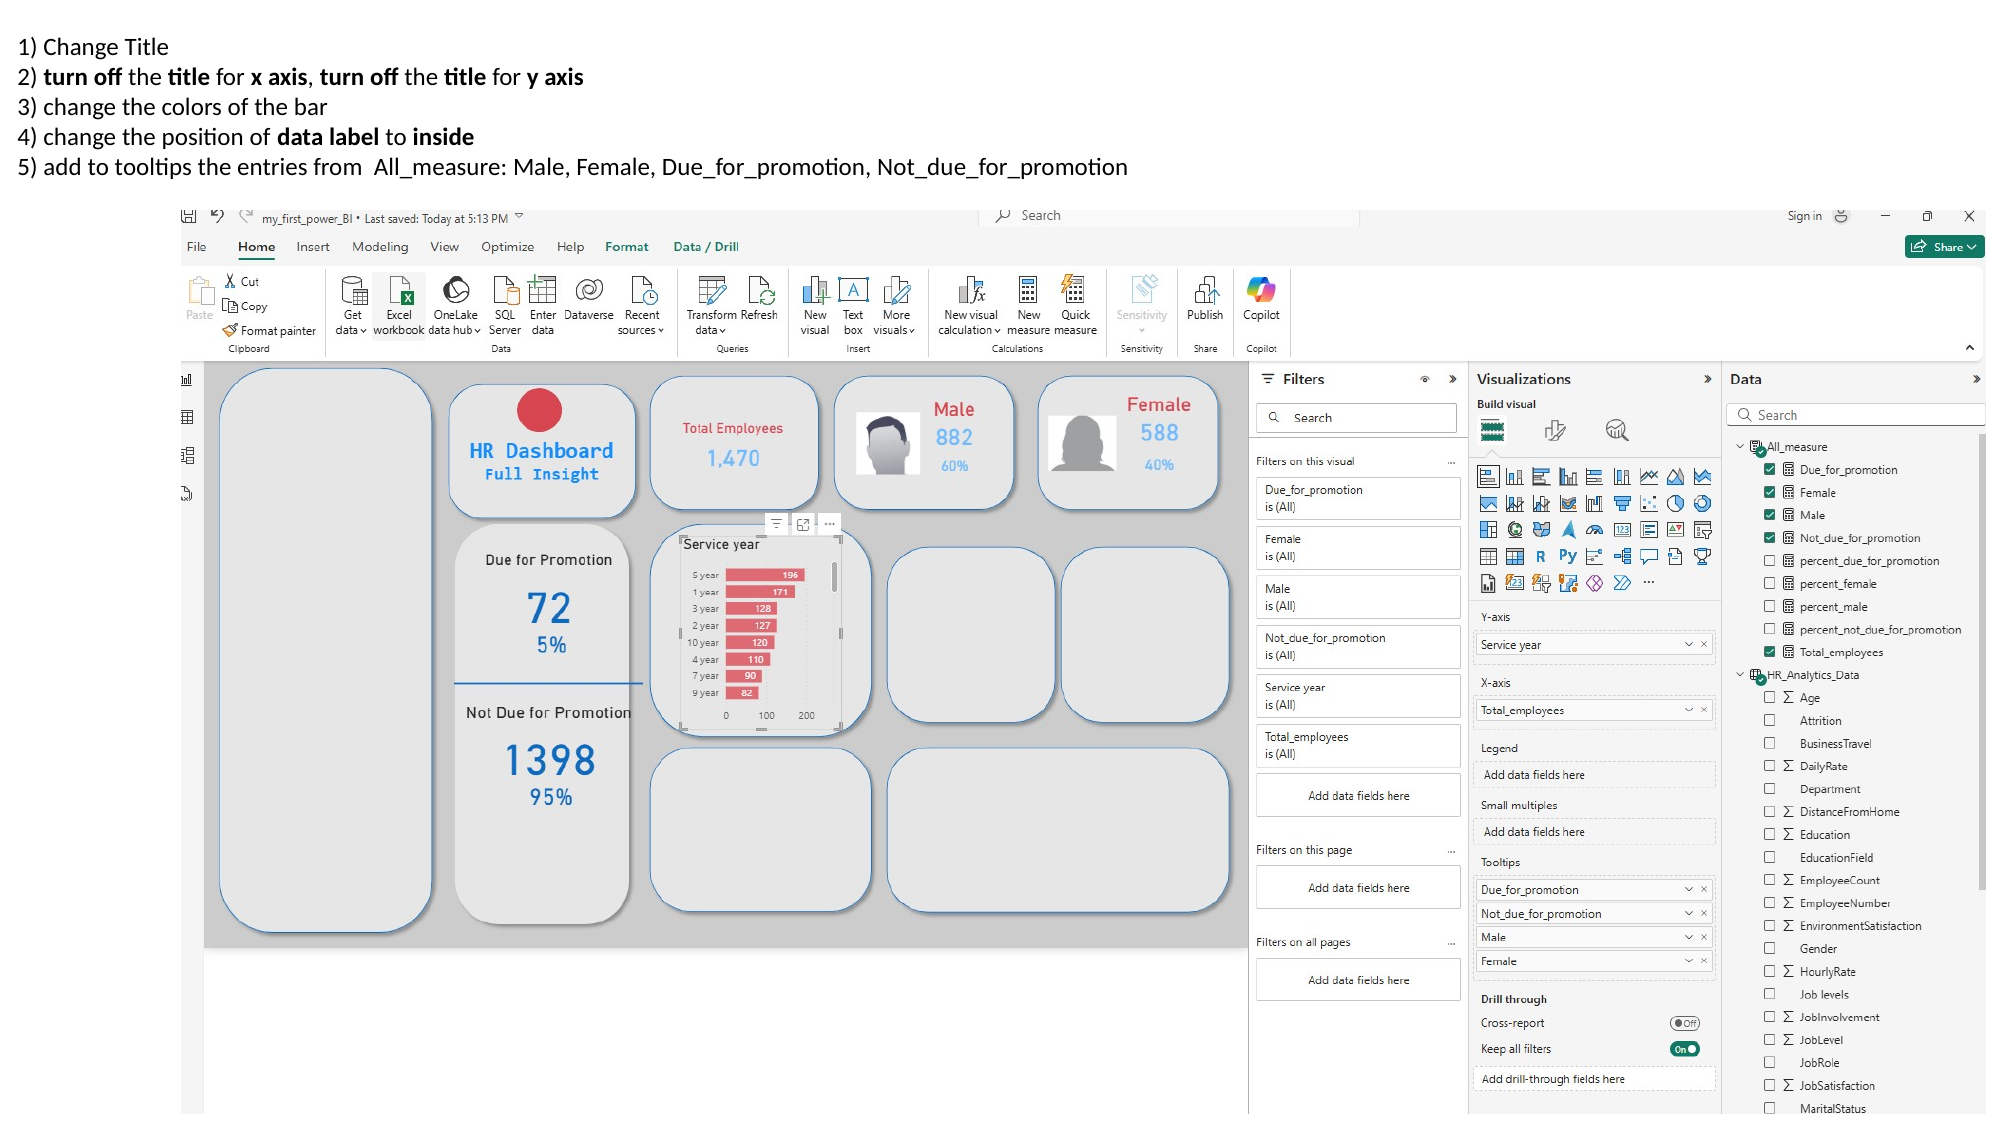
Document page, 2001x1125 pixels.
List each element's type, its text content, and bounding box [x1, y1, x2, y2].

text_box 1) Change Title 2) turn off the title for x axis, turn off the title for y axis 3) change the colors of the bar 4) change the position of data label to inside 5) add to tooltips the entries from All_measure: Male, Female, Due_for_promotion, Not_due_for_promotion [2, 23, 1660, 188]
picture [181, 210, 1986, 1114]
